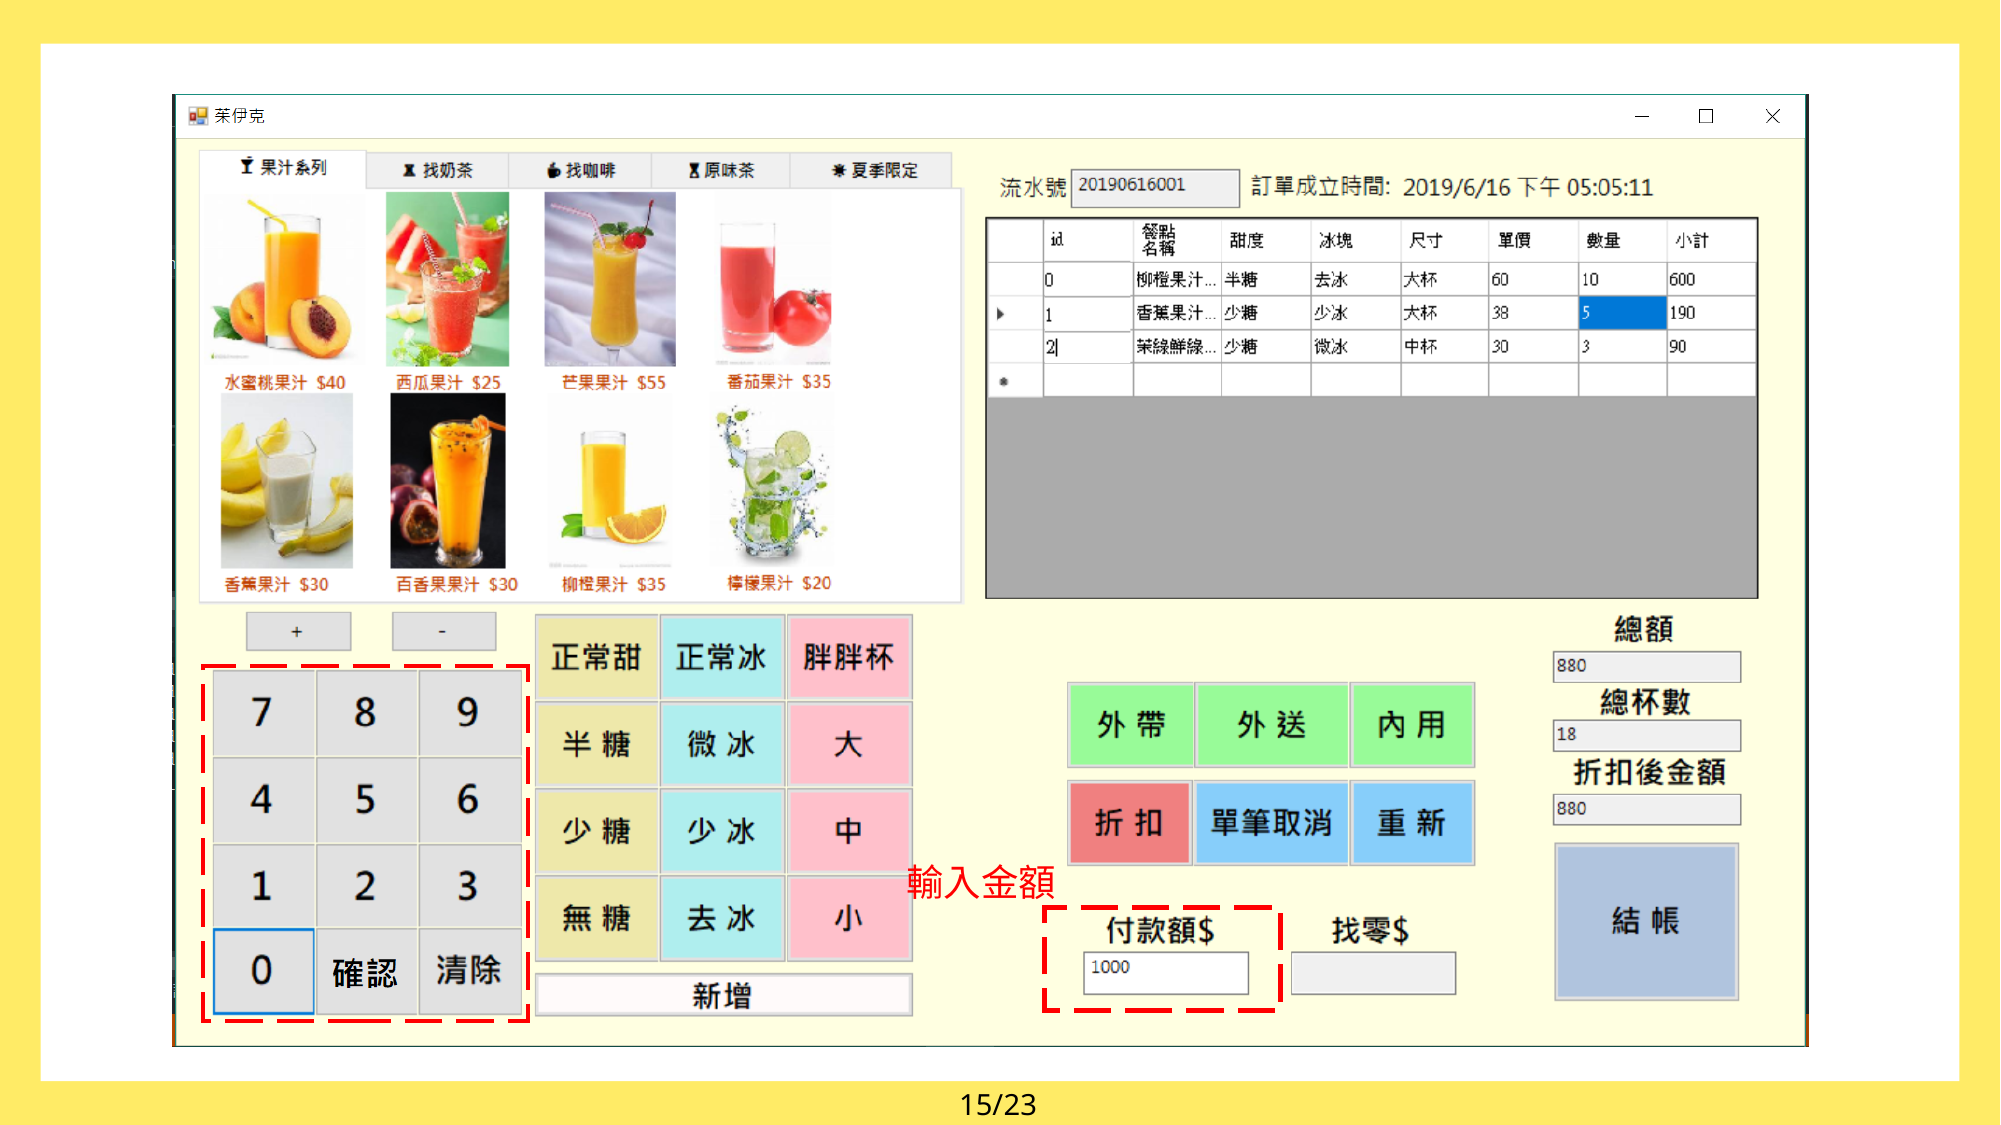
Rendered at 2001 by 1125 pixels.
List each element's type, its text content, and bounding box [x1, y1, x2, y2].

picture [172, 94, 1809, 1048]
text_box 15/23 [859, 1078, 1138, 1125]
